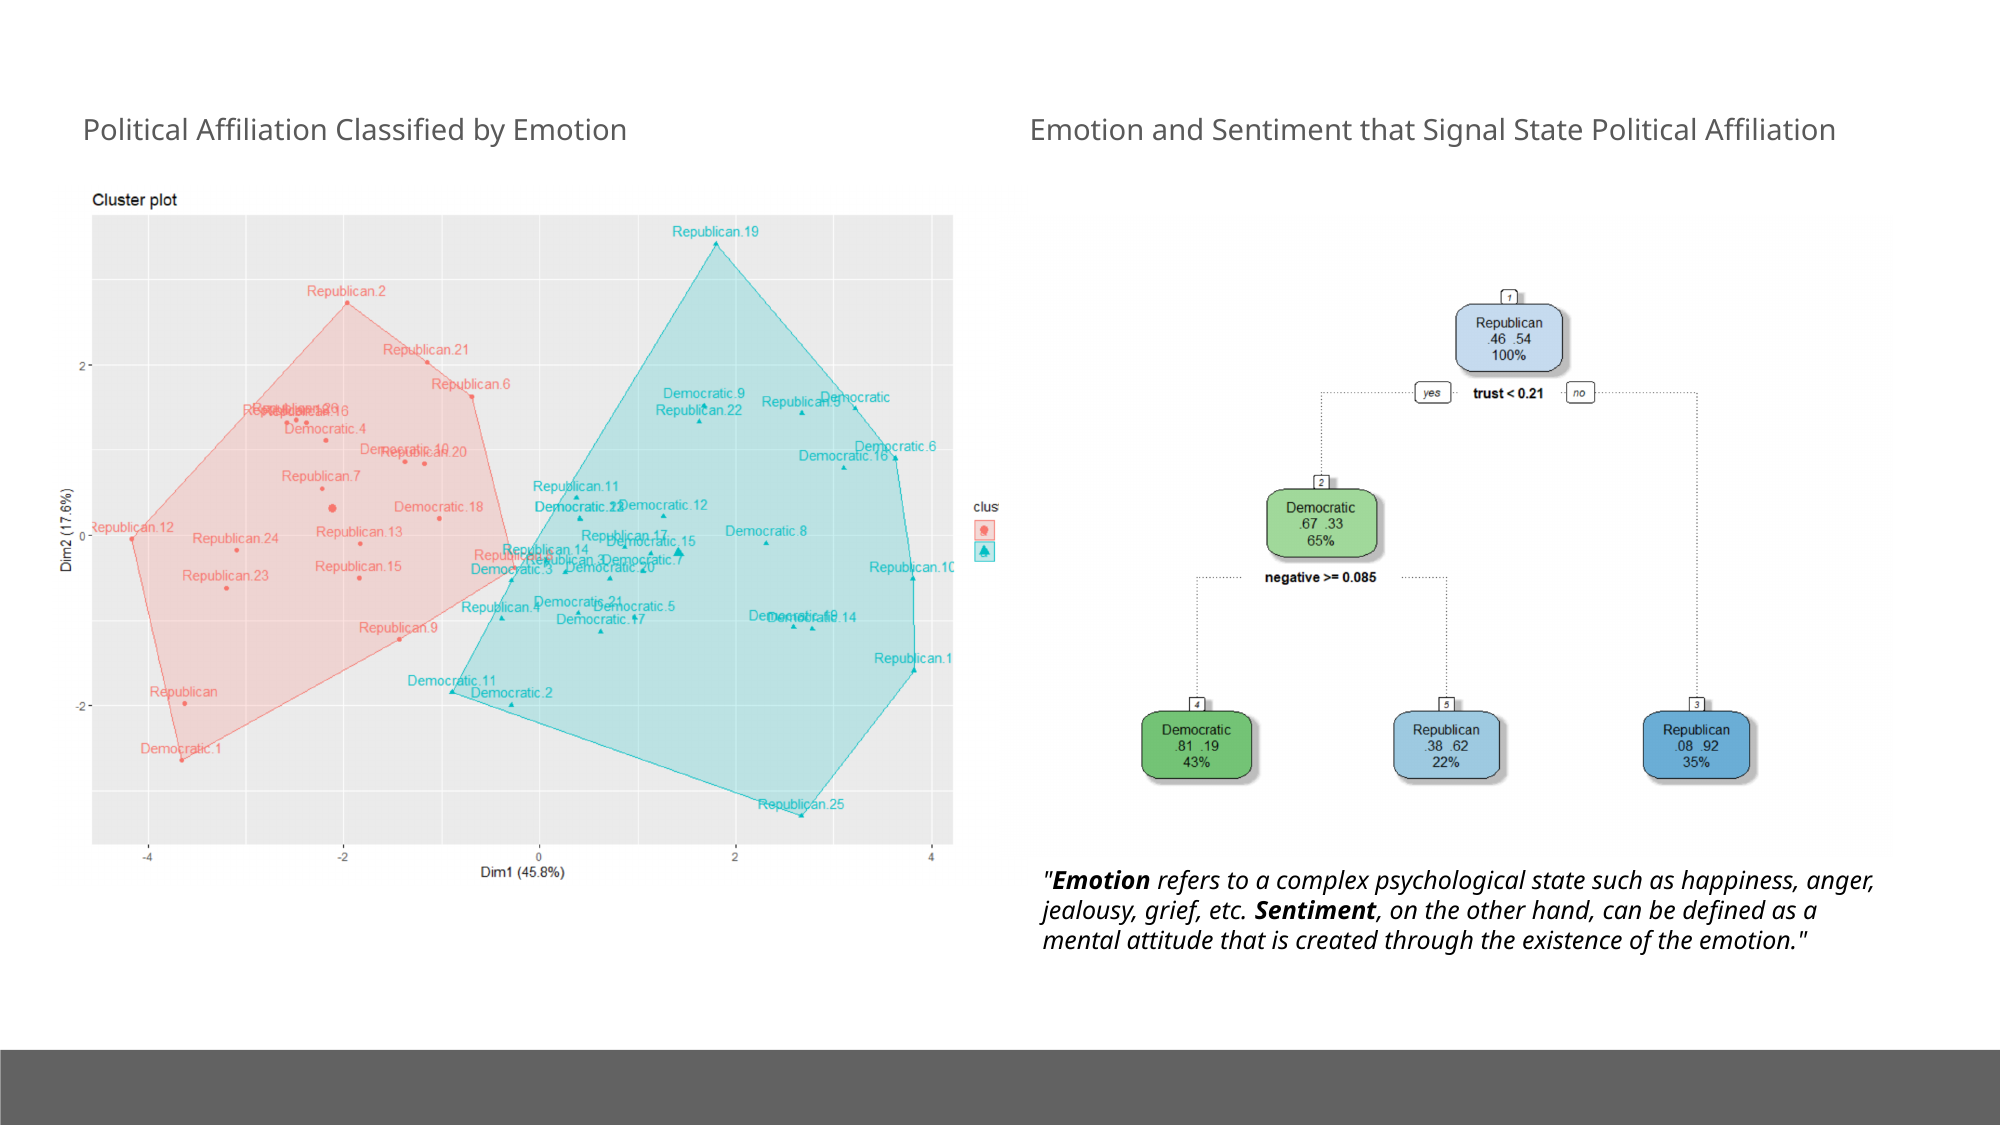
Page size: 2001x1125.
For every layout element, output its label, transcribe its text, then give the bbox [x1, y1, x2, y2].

text_box Emotion and Sentiment that Signal State Political Affiliation [999, 100, 1915, 169]
picture [52, 185, 1893, 887]
text_box Political Affiliation Classified by Emotion [52, 100, 968, 169]
text_box "Emotion refers to a complex psychological state such as happiness, anger, jealousy, grief, etc. Sentiment, on the other hand, can be defined as a mental attitude that is created through the existence of the emotion." [1027, 856, 1915, 962]
